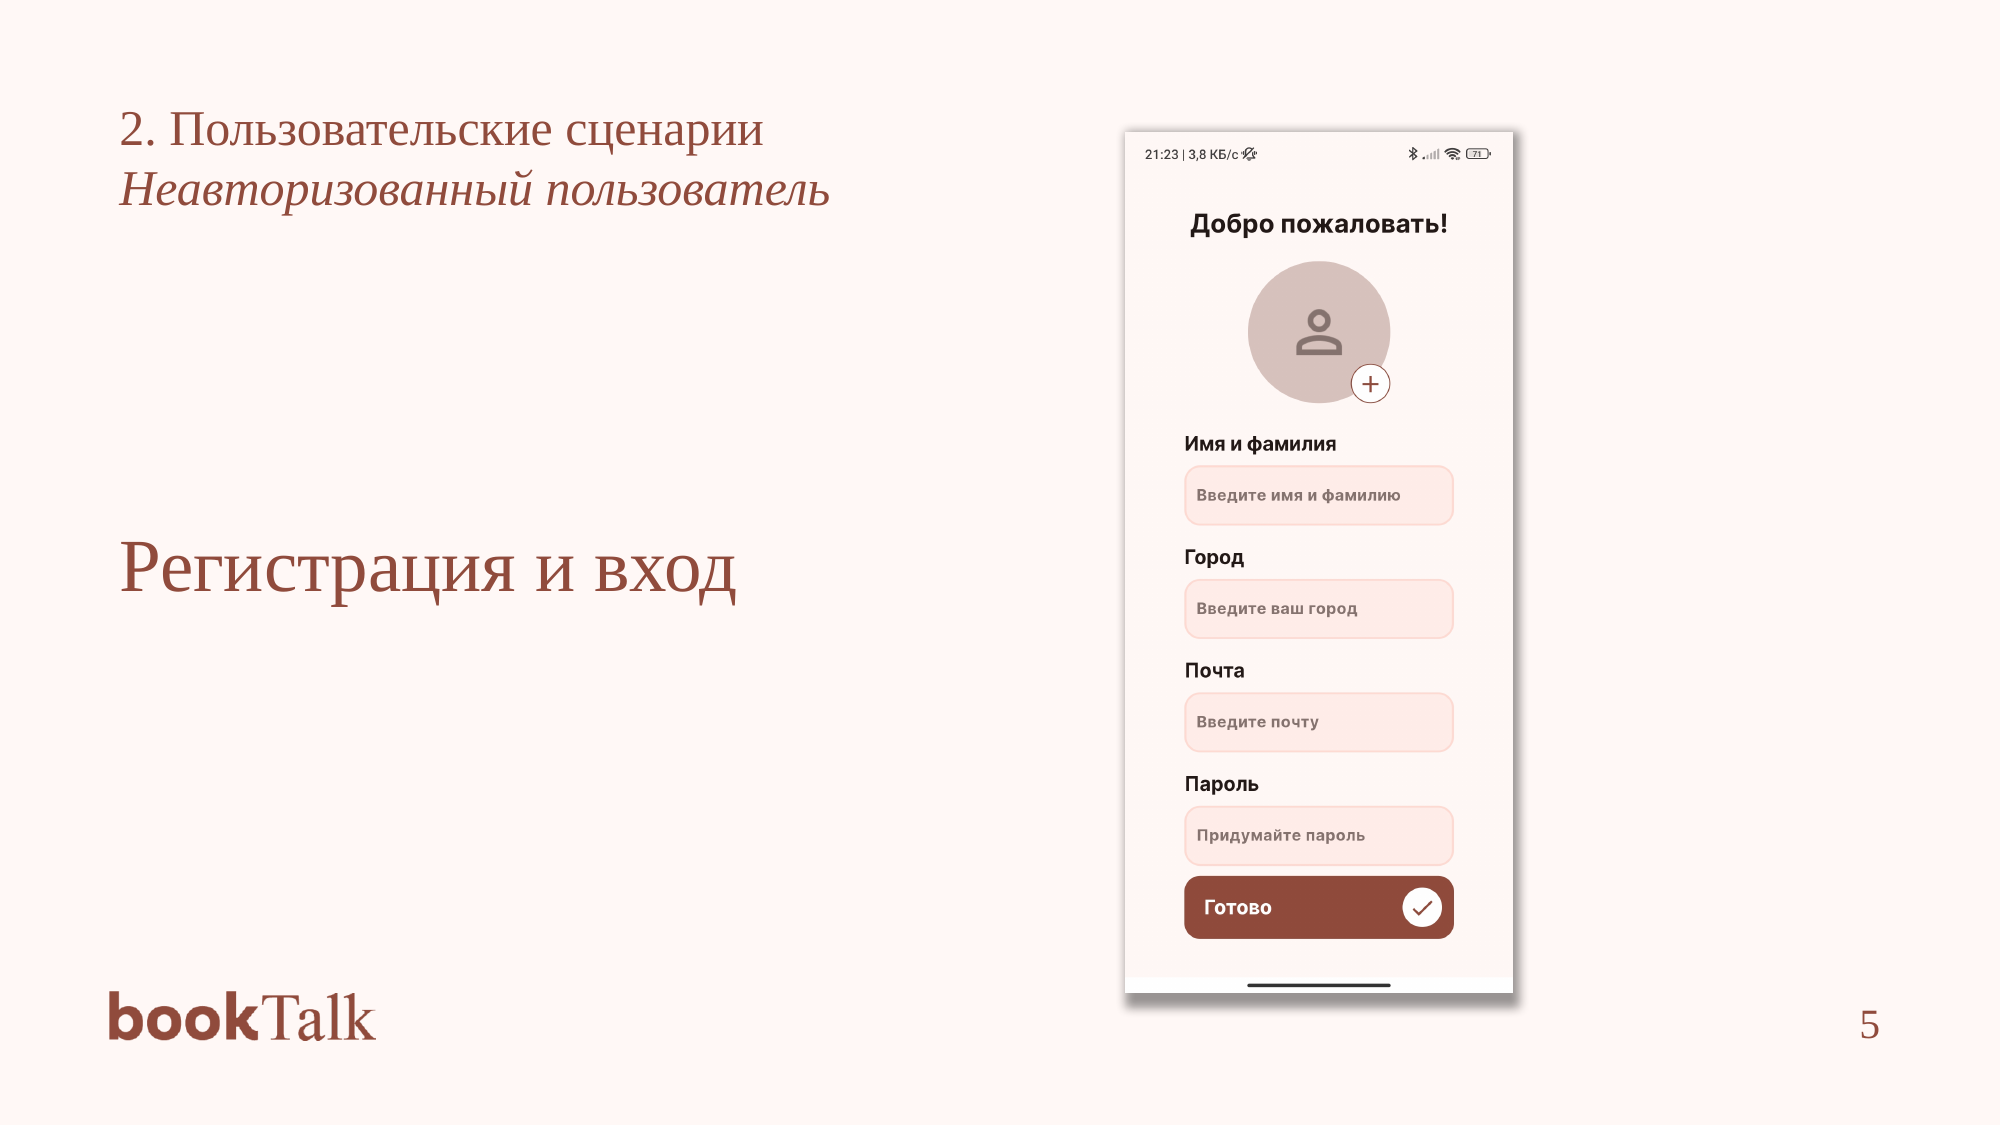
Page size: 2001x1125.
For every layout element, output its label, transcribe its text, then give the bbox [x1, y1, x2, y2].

text_box 2. Пользовательские сценарии Неавторизованный пользователь [104, 88, 1935, 223]
picture [104, 983, 376, 1061]
slide_number 5 [1445, 992, 1896, 1052]
picture [1125, 132, 1513, 993]
text_box Регистрация и вход [104, 509, 910, 615]
